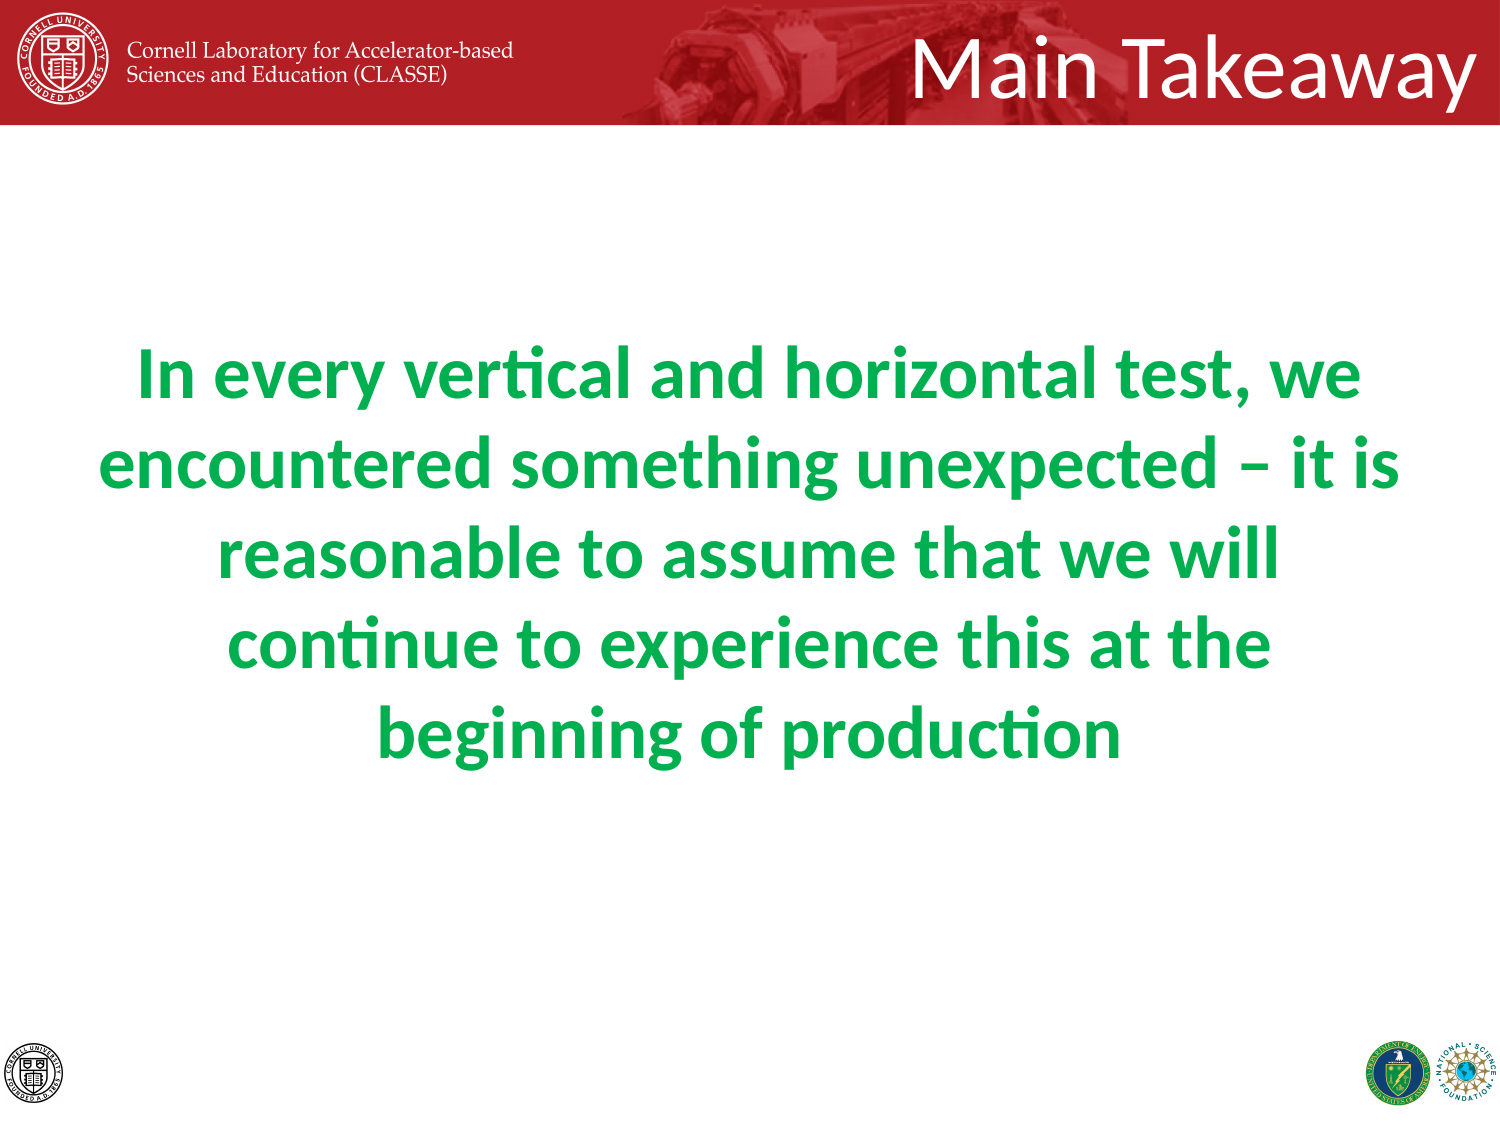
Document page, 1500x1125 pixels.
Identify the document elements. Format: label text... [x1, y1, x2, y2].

picture [1436, 1042, 1496, 1101]
picture [1365, 1040, 1431, 1106]
title Main Takeaway [268, 0, 1494, 188]
list In every vertical and horizontal test, we encountered something unexpected – it is reasonable to assume that we will continue to experience this at the beginning of production [75, 315, 1425, 810]
picture [4, 1043, 63, 1103]
picture [1494, 0, 1500, 144]
picture [0, 0, 268, 144]
